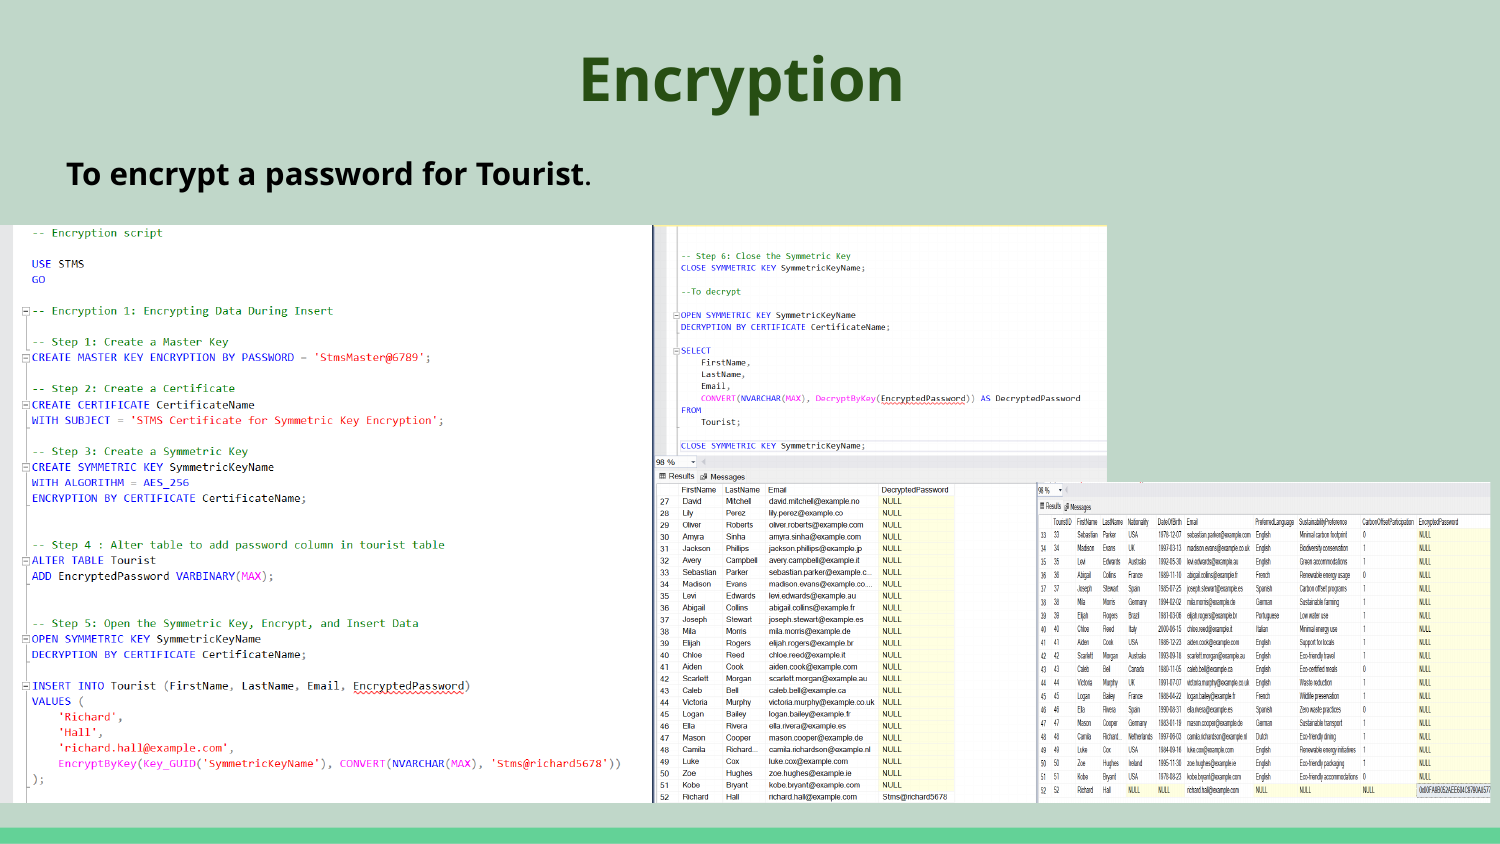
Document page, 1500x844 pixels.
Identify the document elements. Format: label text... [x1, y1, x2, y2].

list To encrypt a password for Tourist. [51, 133, 1449, 481]
title Encryption [51, 25, 1449, 120]
picture [0, 225, 1491, 803]
